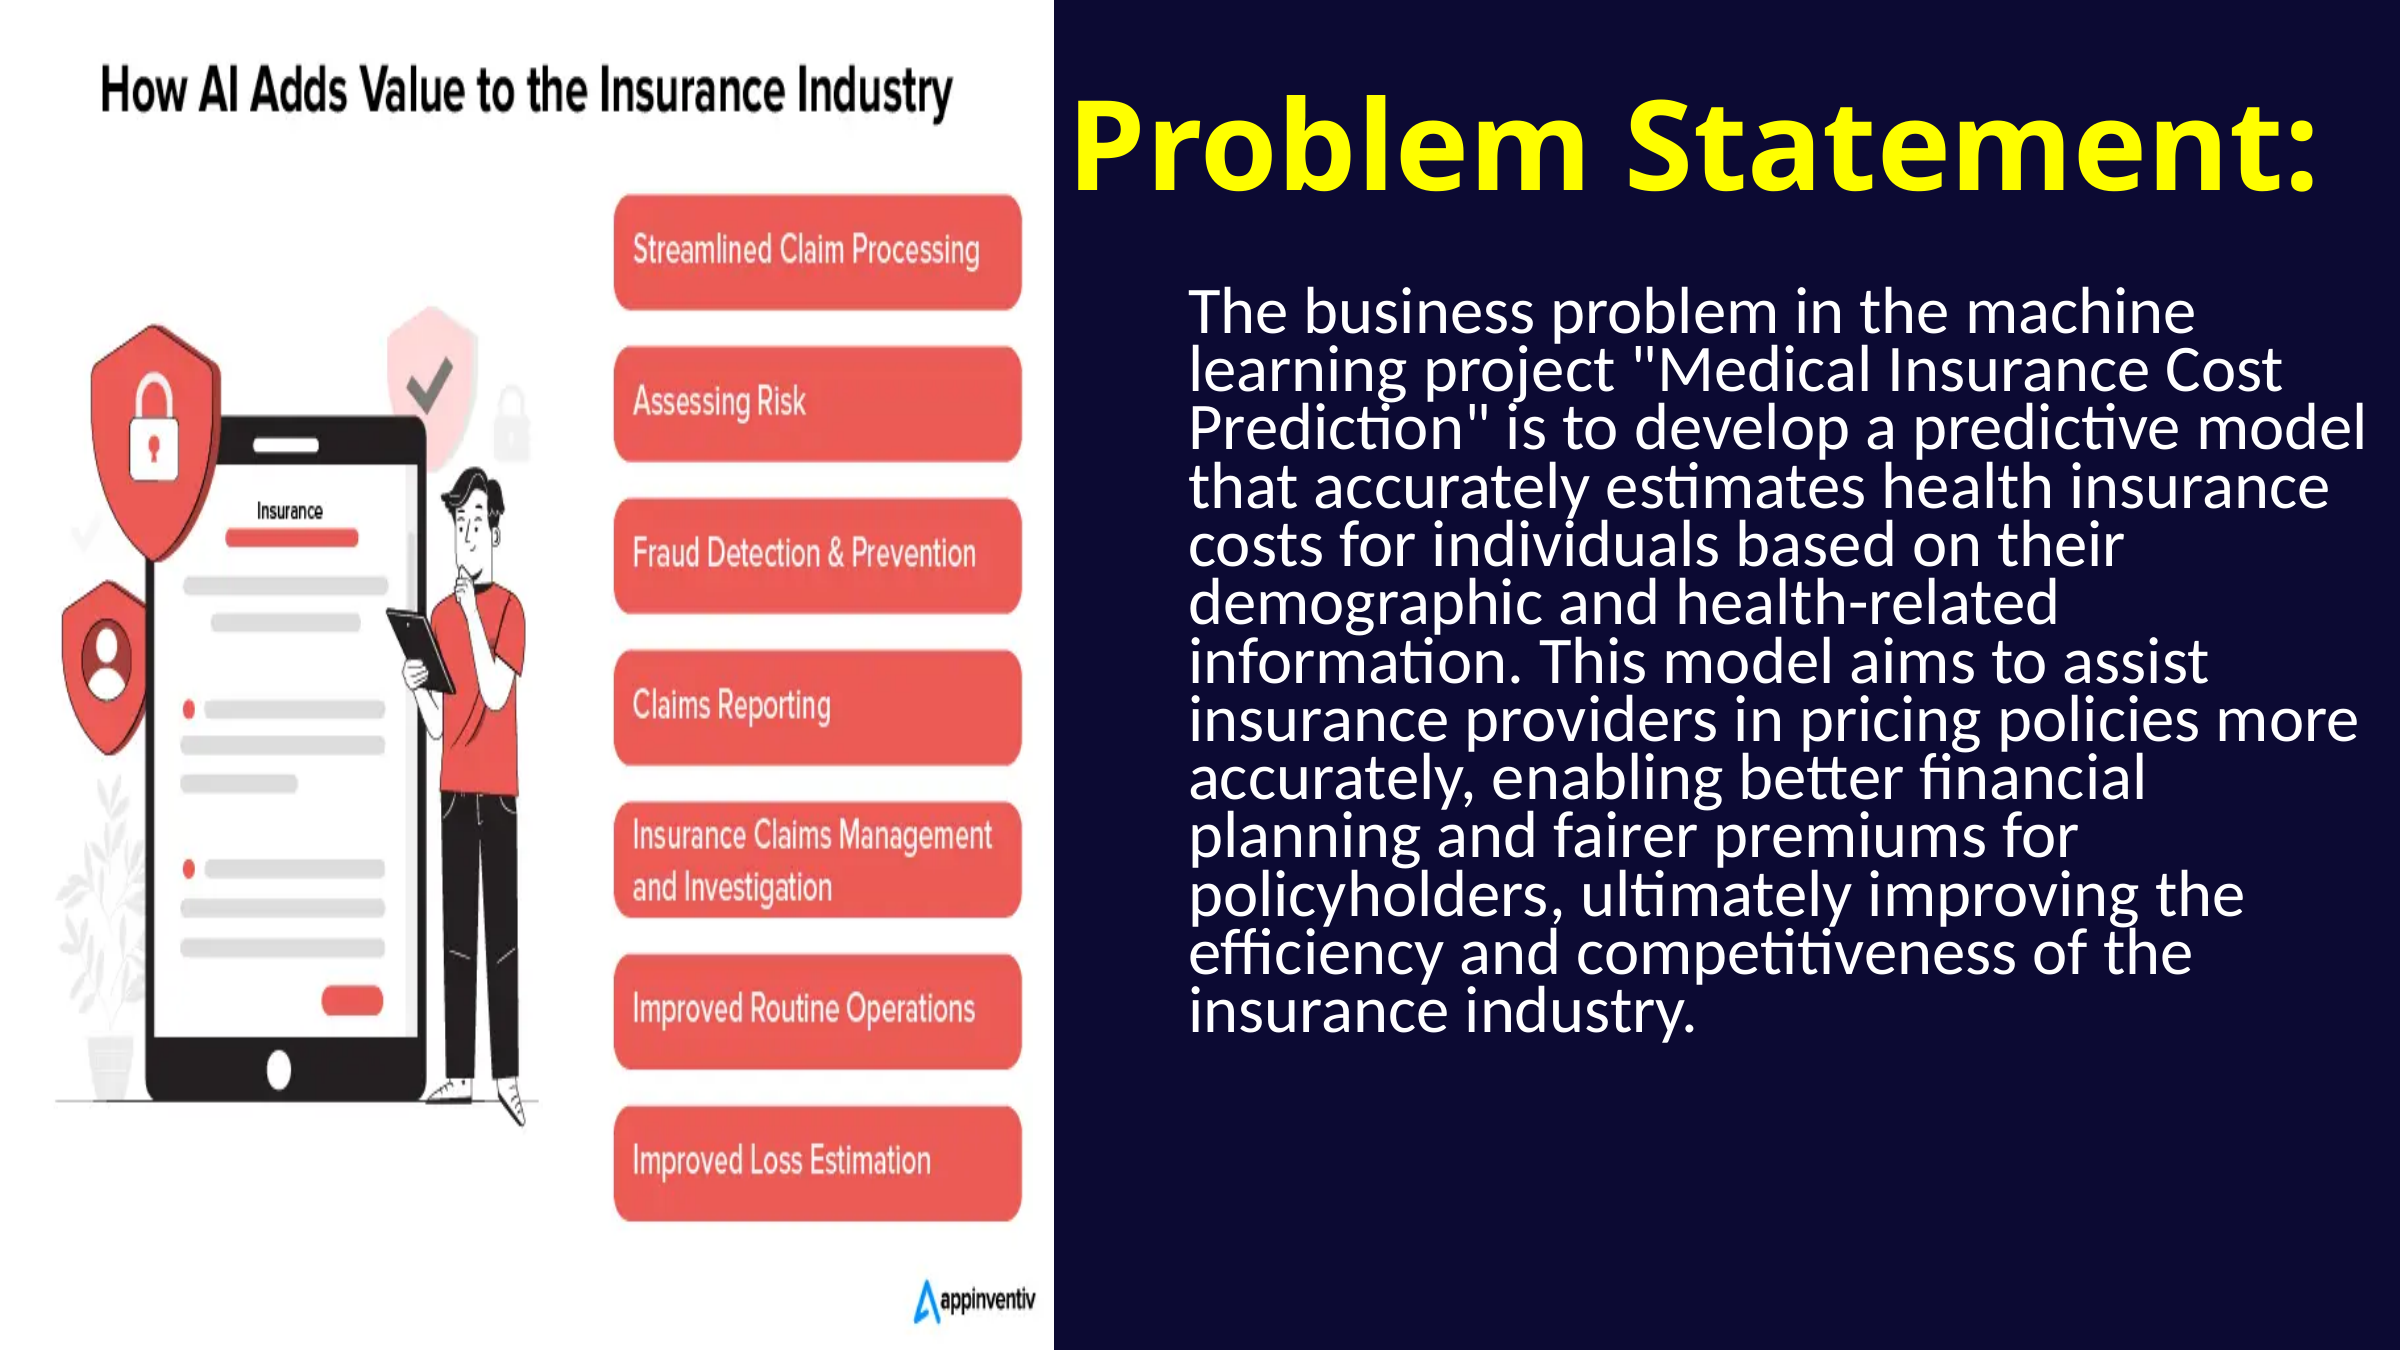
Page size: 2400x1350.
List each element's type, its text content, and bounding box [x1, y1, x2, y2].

text_box The business problem in the machine learning project "Medical Insurance Cost Prediction" is to develop a predictive model that accurately estimates health insurance costs for individuals based on their demographic and health-related information. This model aims to assist insurance providers in pricing policies more accurately, enabling better financial planning and fairer premiums for policyholders, ultimately improving the efficiency and competitiveness of the insurance industry. [1173, 281, 2400, 1094]
text_box [1054, 0, 2400, 1350]
text_box Problem Statement: [1054, 94, 2125, 208]
picture [0, 0, 1054, 1350]
